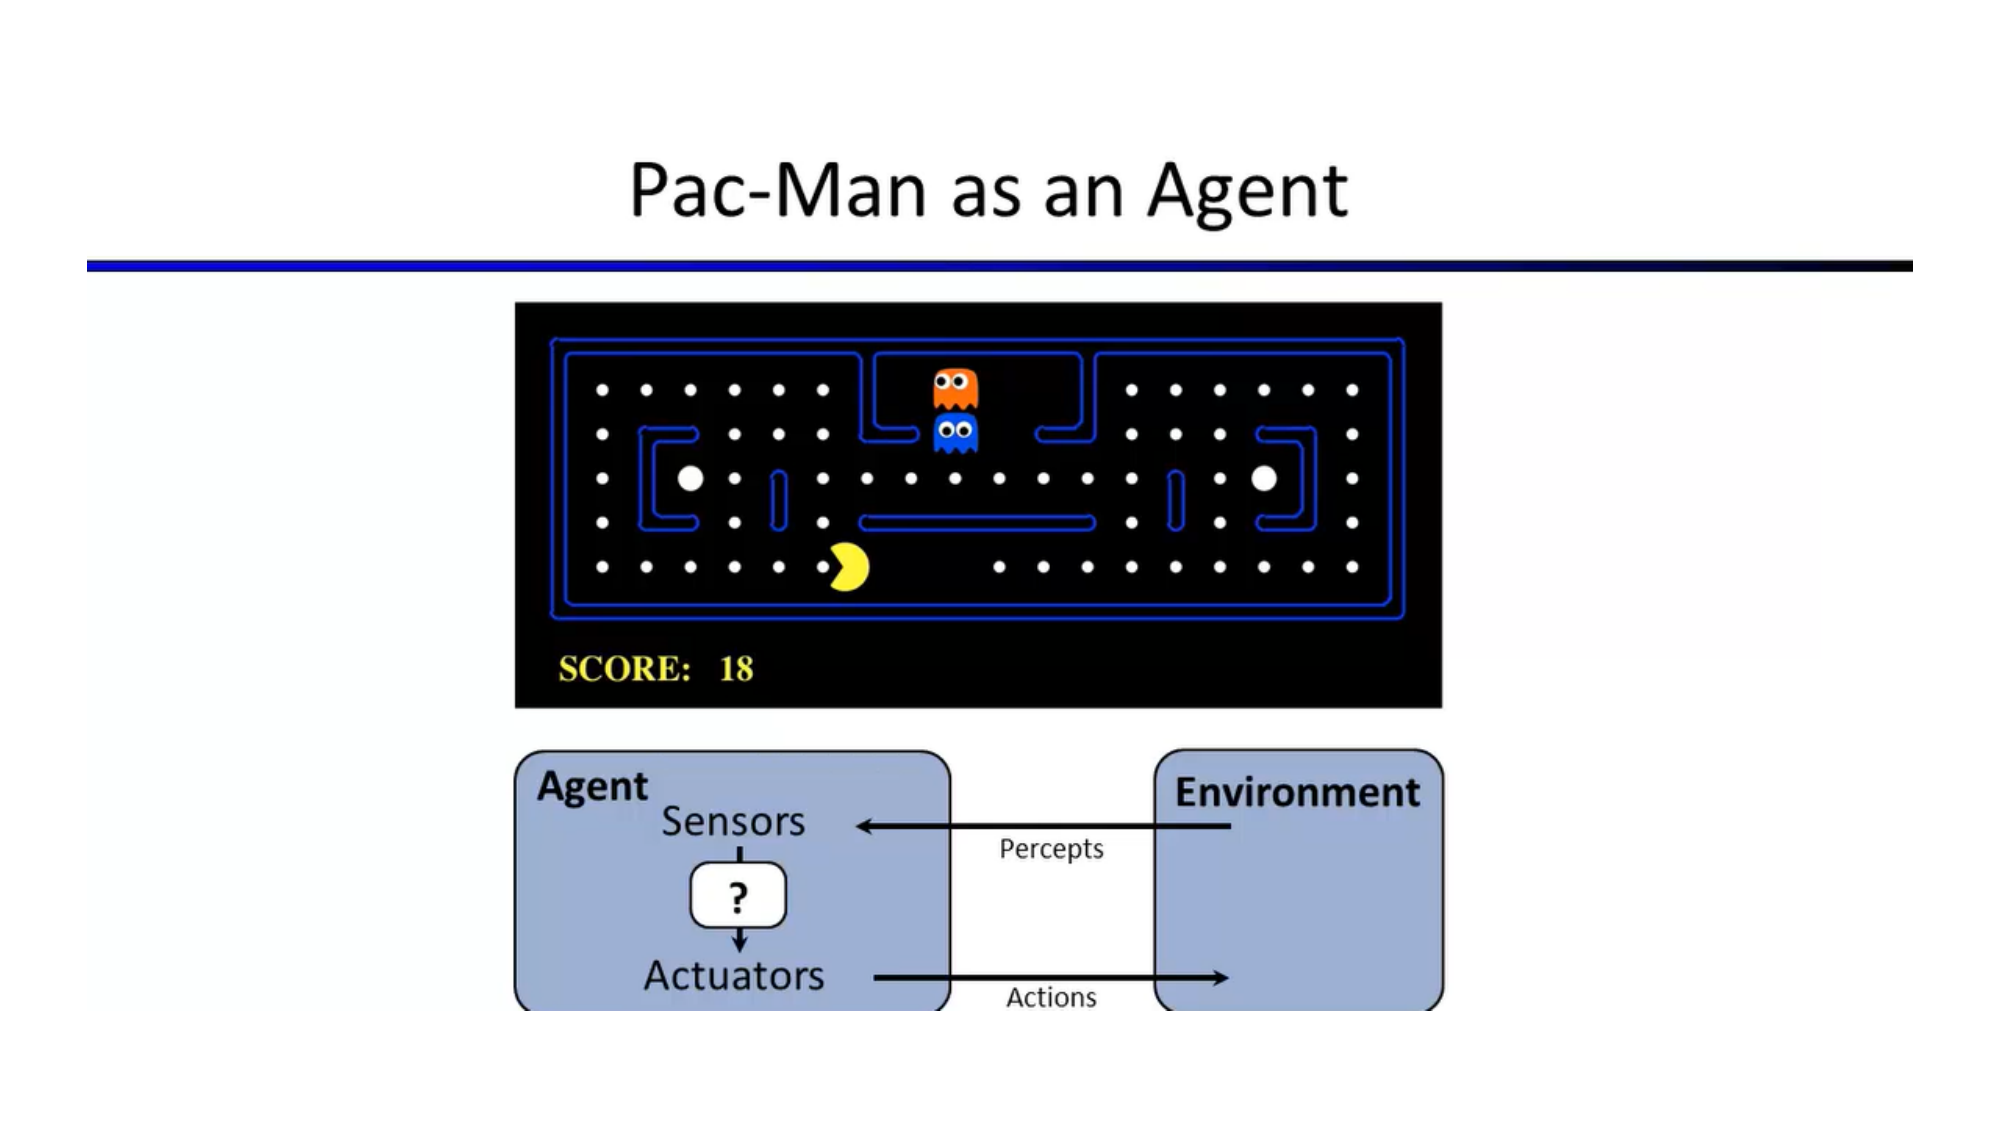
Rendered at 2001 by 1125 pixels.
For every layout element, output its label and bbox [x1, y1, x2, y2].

picture [87, 114, 1913, 1011]
